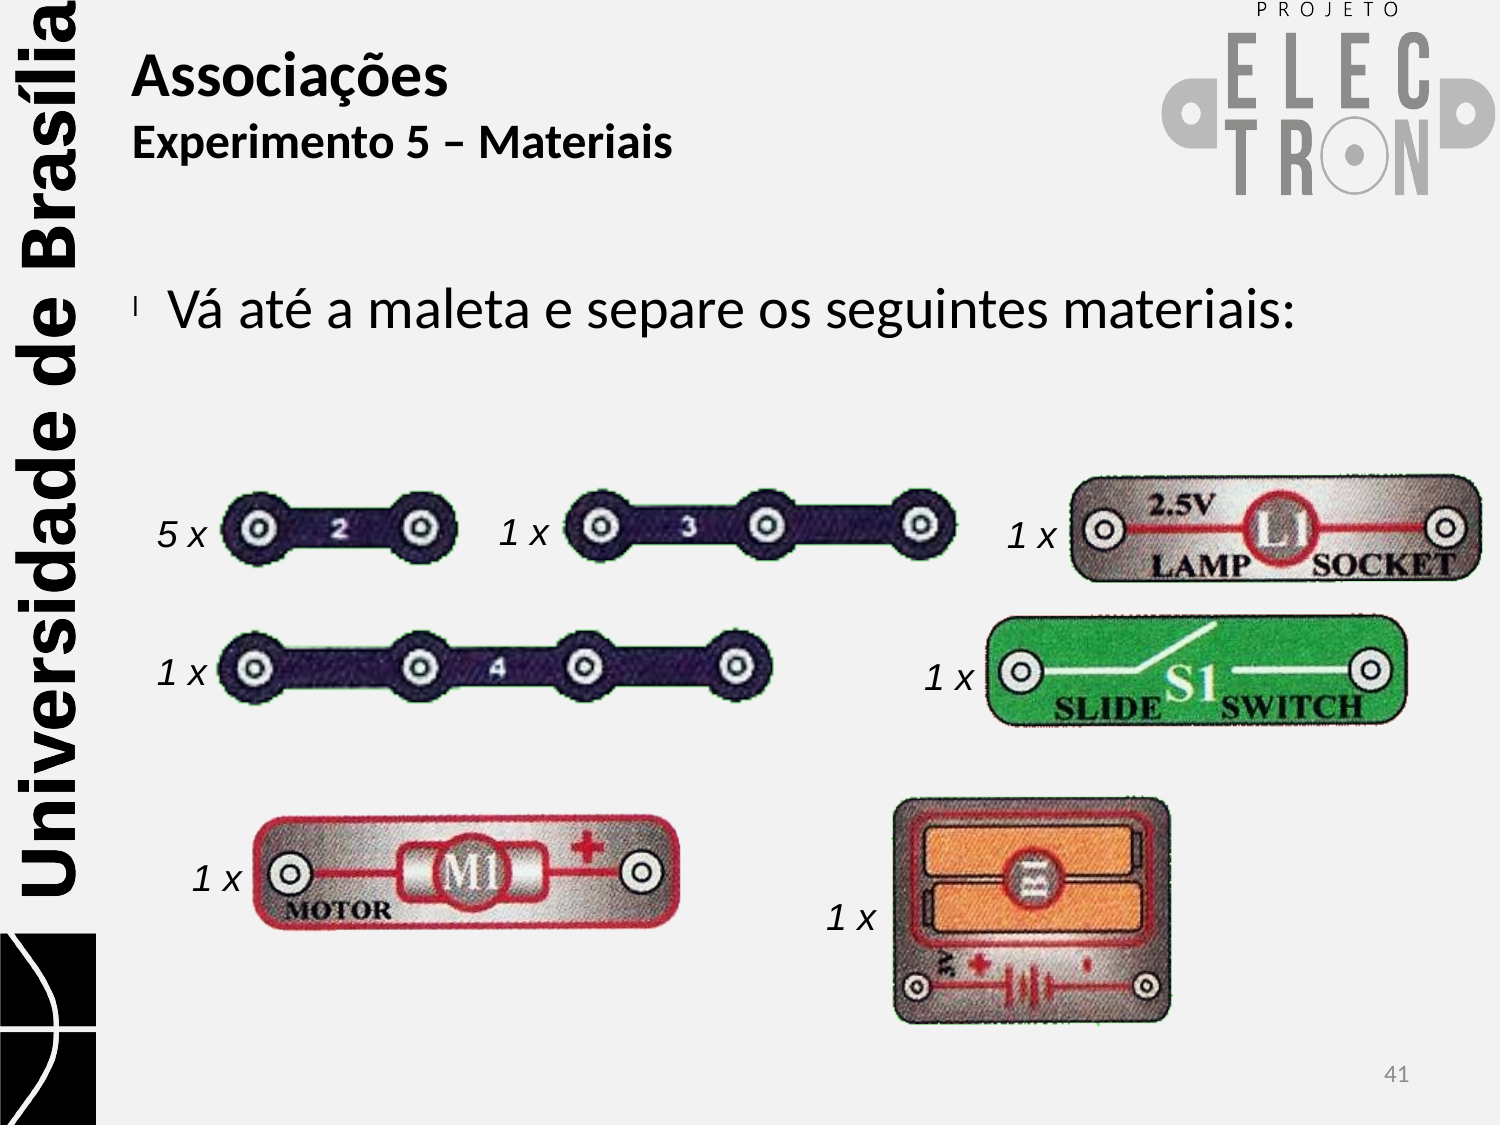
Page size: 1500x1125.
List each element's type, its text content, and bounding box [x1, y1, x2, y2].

text_box 1 x [909, 645, 969, 696]
picture [218, 483, 470, 571]
picture [1157, 0, 1500, 197]
text_box 5 x [142, 502, 213, 553]
text_box 1 x [992, 503, 1056, 554]
picture [212, 623, 783, 709]
text_box 1 x [142, 640, 207, 691]
text_box Associações Experimento 5 – Materiais [117, 23, 1125, 178]
text_box 1 x [811, 885, 874, 936]
text_box 1 x [177, 847, 242, 898]
picture [1, 1, 96, 1124]
text_box <número> [1074, 1042, 1425, 1103]
picture [974, 609, 1421, 733]
picture [247, 811, 686, 934]
text_box Vá até a maleta e separe os seguintes materiais: [117, 262, 1425, 1005]
text_box 1 x [484, 500, 553, 551]
picture [1061, 466, 1489, 591]
picture [879, 791, 1193, 1031]
picture [558, 483, 965, 567]
